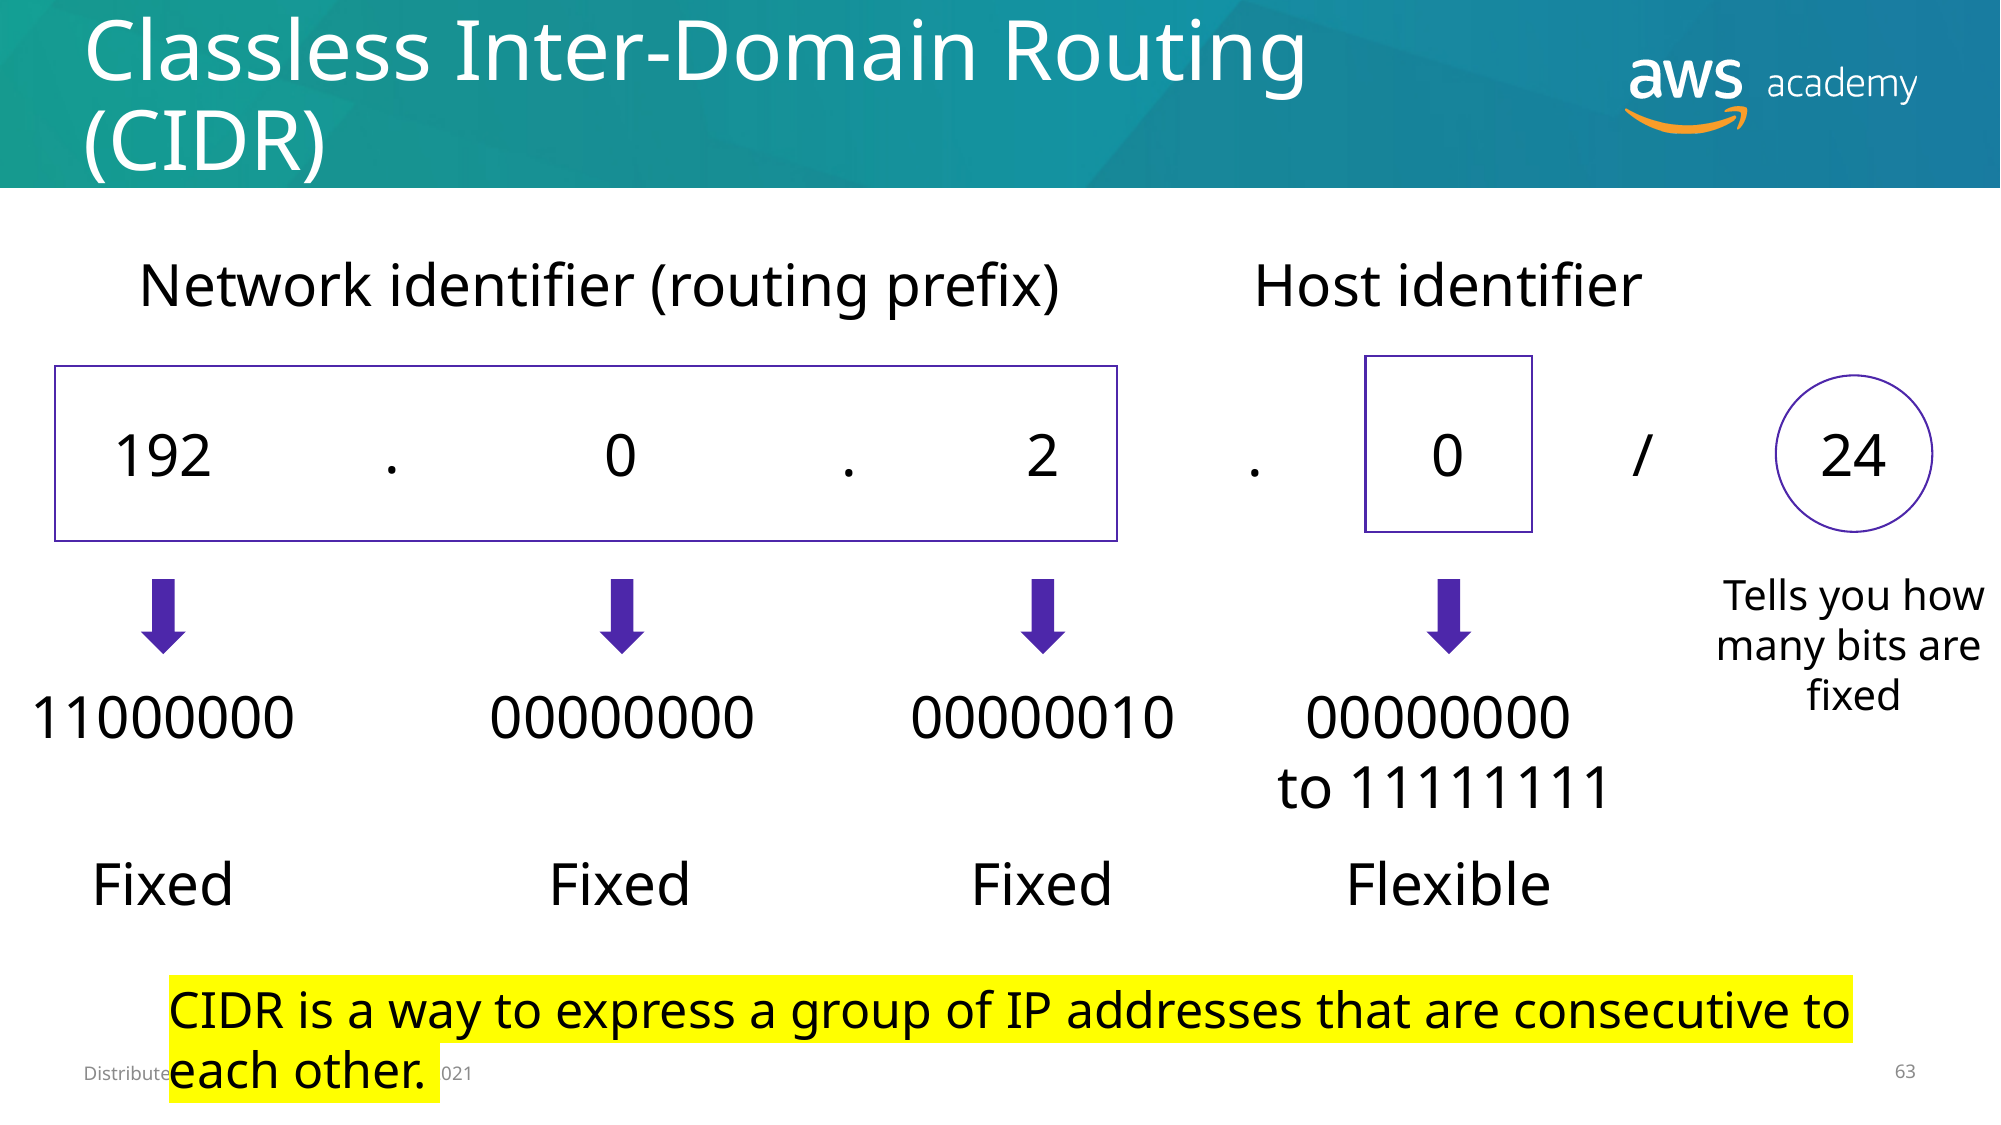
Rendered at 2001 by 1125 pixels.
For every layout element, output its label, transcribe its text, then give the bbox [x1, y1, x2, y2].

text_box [10, 240, 1990, 926]
text_box CIDR is a way to express a group of IP addresses that are consecutive to each other. [154, 970, 1933, 1125]
title Classless Inter-Domain Routing (CIDR) [68, 59, 1551, 138]
footer Distributed and Cloud Computing - Fall 2021 [68, 1042, 154, 1103]
picture [0, 0, 2000, 188]
